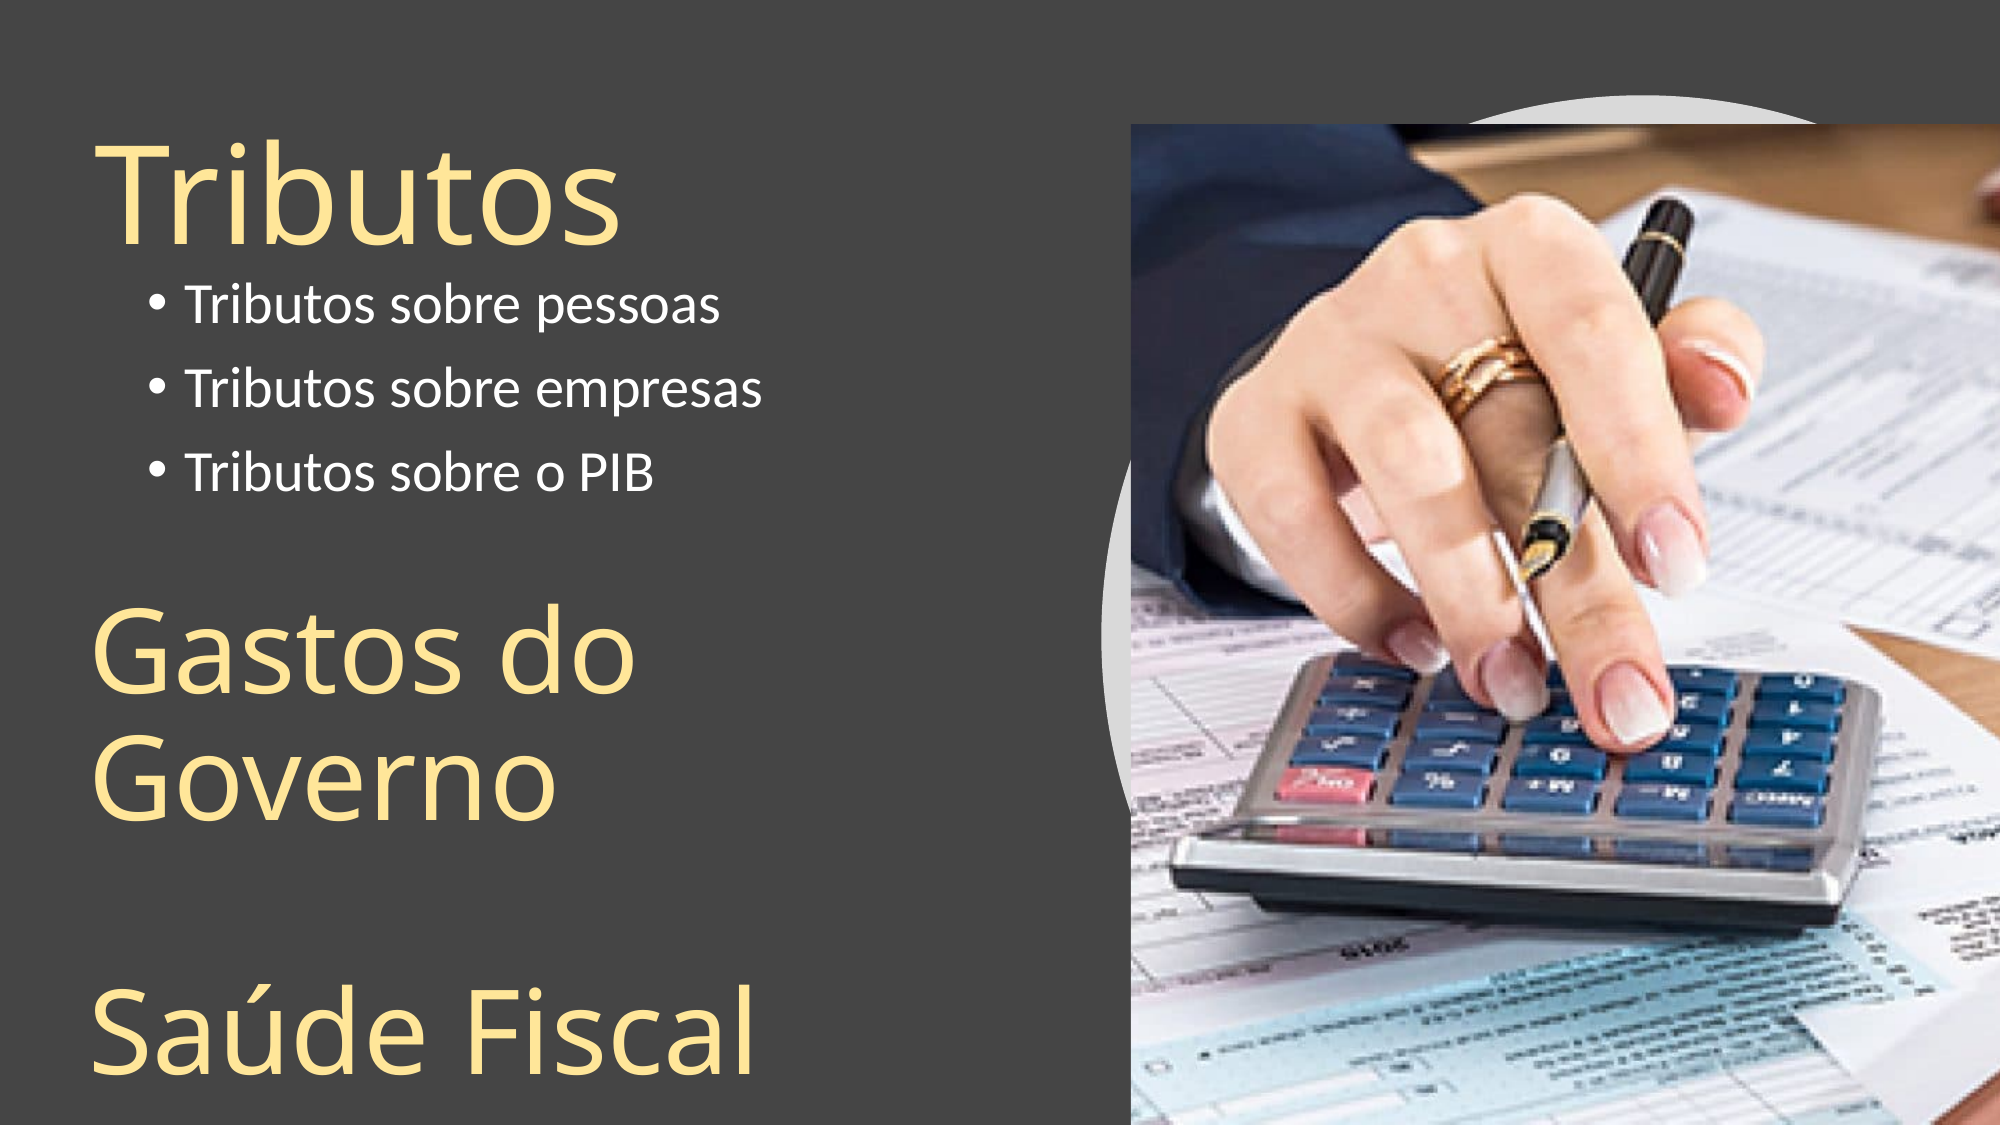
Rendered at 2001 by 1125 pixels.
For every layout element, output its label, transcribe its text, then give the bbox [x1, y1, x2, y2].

text_box [1102, 459, 1130, 815]
text_box [1464, 94, 1821, 124]
list Tributos sobre pessoas Tributos sobre empresas Tributos sobre o PIB [132, 266, 998, 582]
text_box Gastos do Governo Saúde Fiscal [73, 582, 1106, 1110]
title Tributos [79, 91, 945, 309]
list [1130, 124, 2000, 1125]
